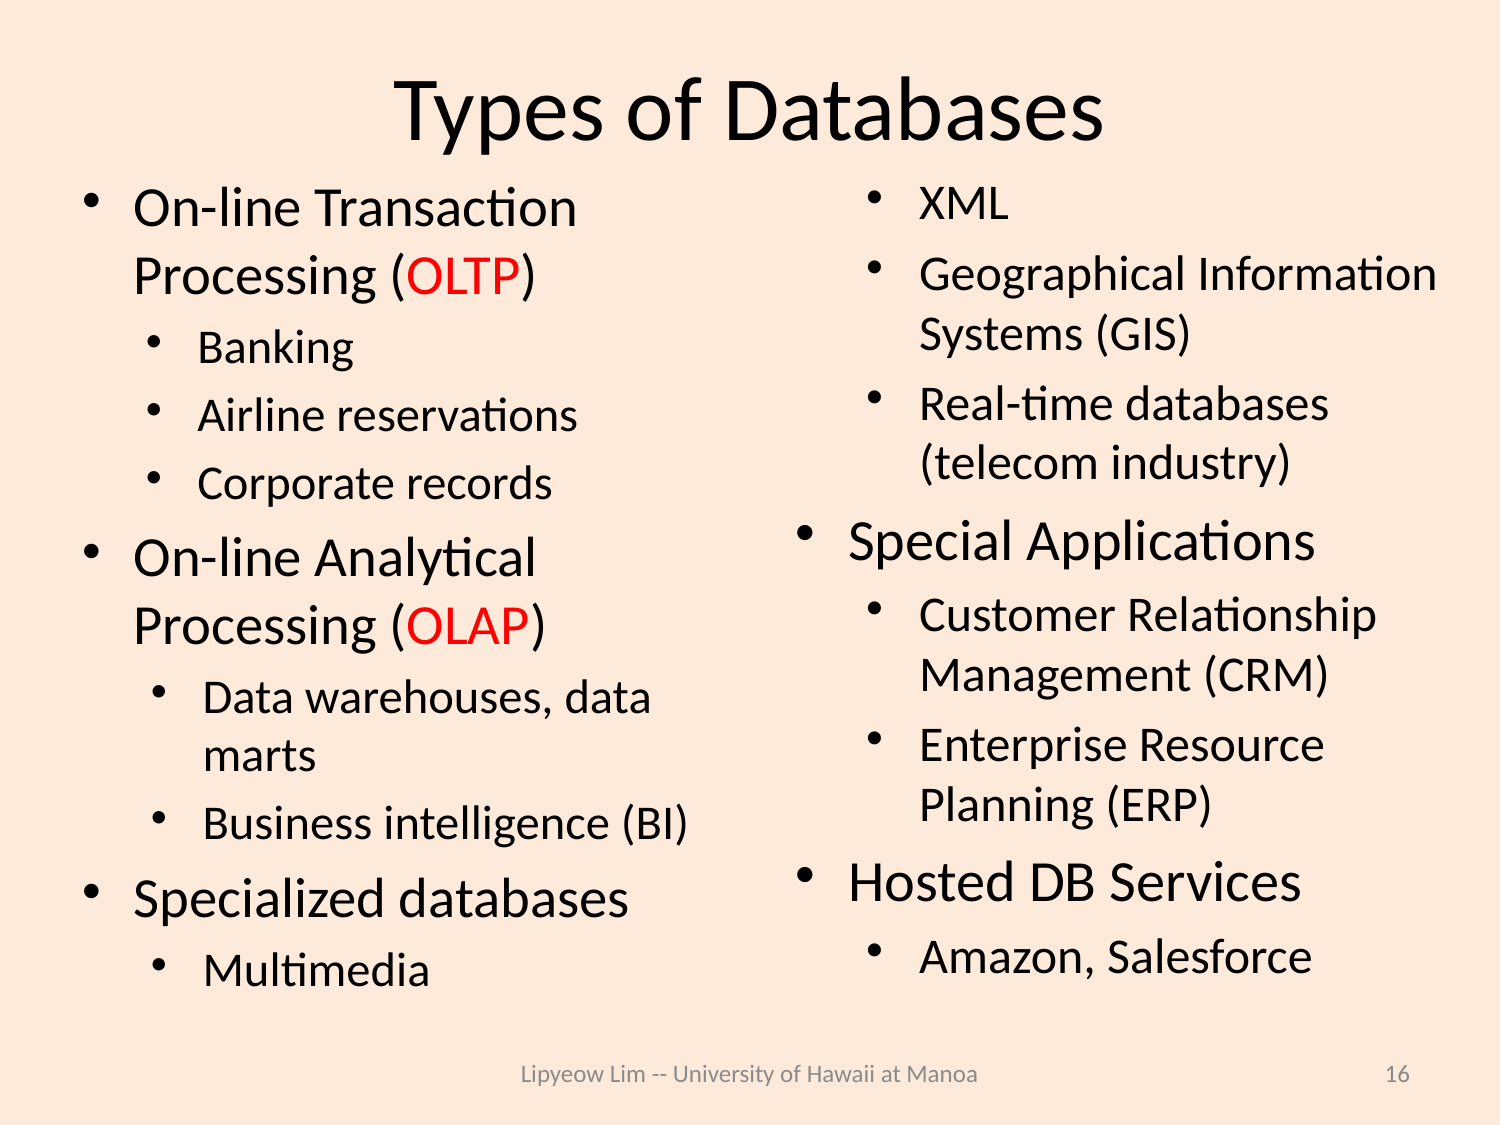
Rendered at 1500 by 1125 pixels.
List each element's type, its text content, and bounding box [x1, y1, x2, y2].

list XML Geographical Information Systems (GIS) Real-time databases (telecom industry) Special Applications Customer Relationship Management (CRM) Enterprise Resource Planning (ERP) Hosted DB Services Amazon, Salesforce [762, 162, 1463, 1006]
list On-line Transaction Processing (OLTP) Banking Airline reservations Corporate records On-line Analytical Processing (OLAP) Data warehouses, data marts Business intelligence (BI) Specialized databases Multimedia [49, 162, 738, 1006]
slide_number 16 [1074, 1042, 1425, 1103]
title Types of Databases [74, 44, 1426, 163]
footer Lipyeow Lim -- University of Hawaii at Manoa [450, 1042, 1050, 1103]
